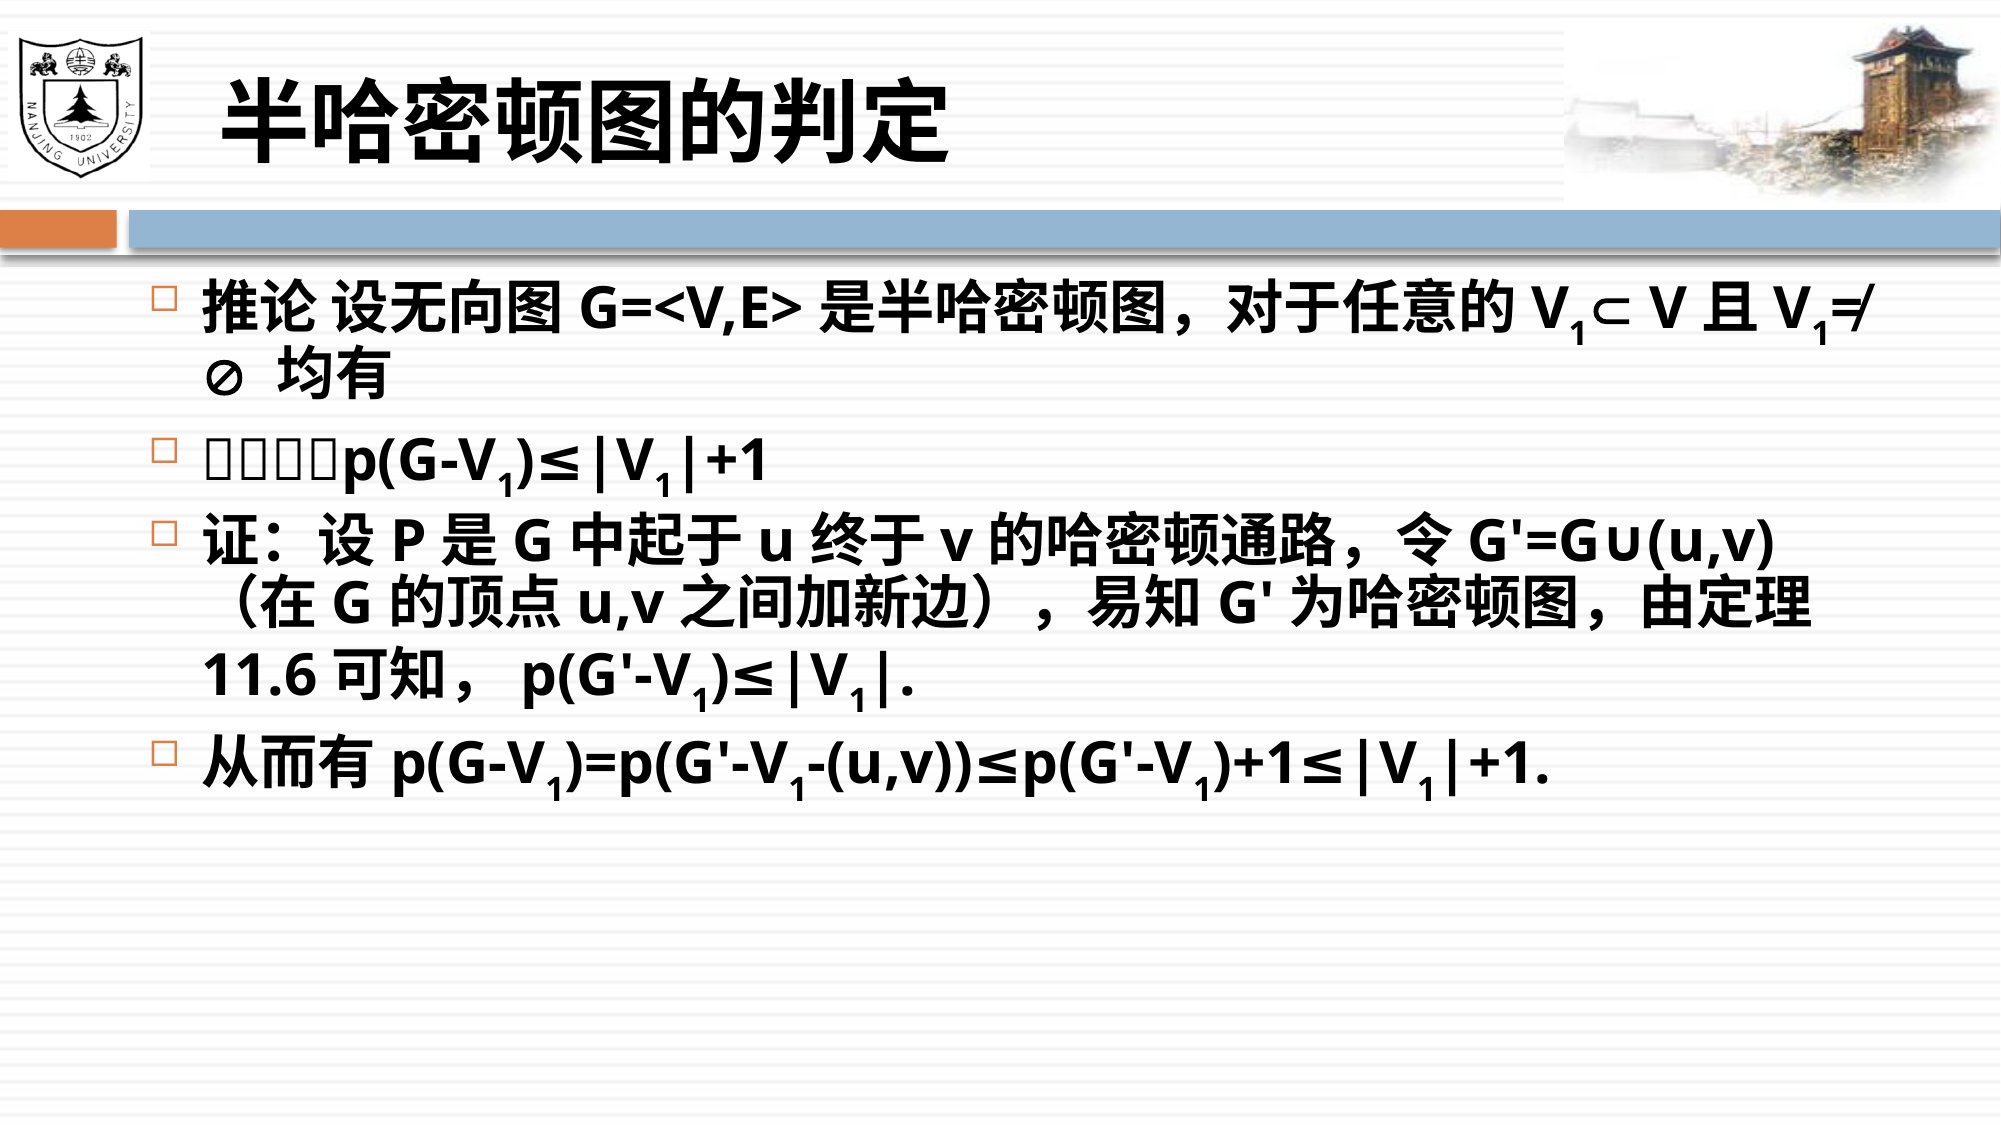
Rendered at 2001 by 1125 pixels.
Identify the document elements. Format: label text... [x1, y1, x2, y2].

list 推论 设无向图G=<V,E>是半哈密顿图，对于任意的V1 V且V1≠  均有 p(G-V1)≤|V1|+1 证：设P是G中起于u终于v的哈密顿通路，令G'=G∪(u,v)（在G的顶点u,v之间加新边），易知G'为哈密顿图，由定理11.6可知，p(G'-V1)≤|V1|. 从而有p(G-V1)=p(G'-V1-(u,v))≤p(G'-V1)+1≤|V1|+1. [133, 262, 1918, 1000]
picture [1564, 23, 2000, 203]
title 半哈密顿图的判定 [203, 37, 1804, 200]
picture [8, 31, 150, 181]
